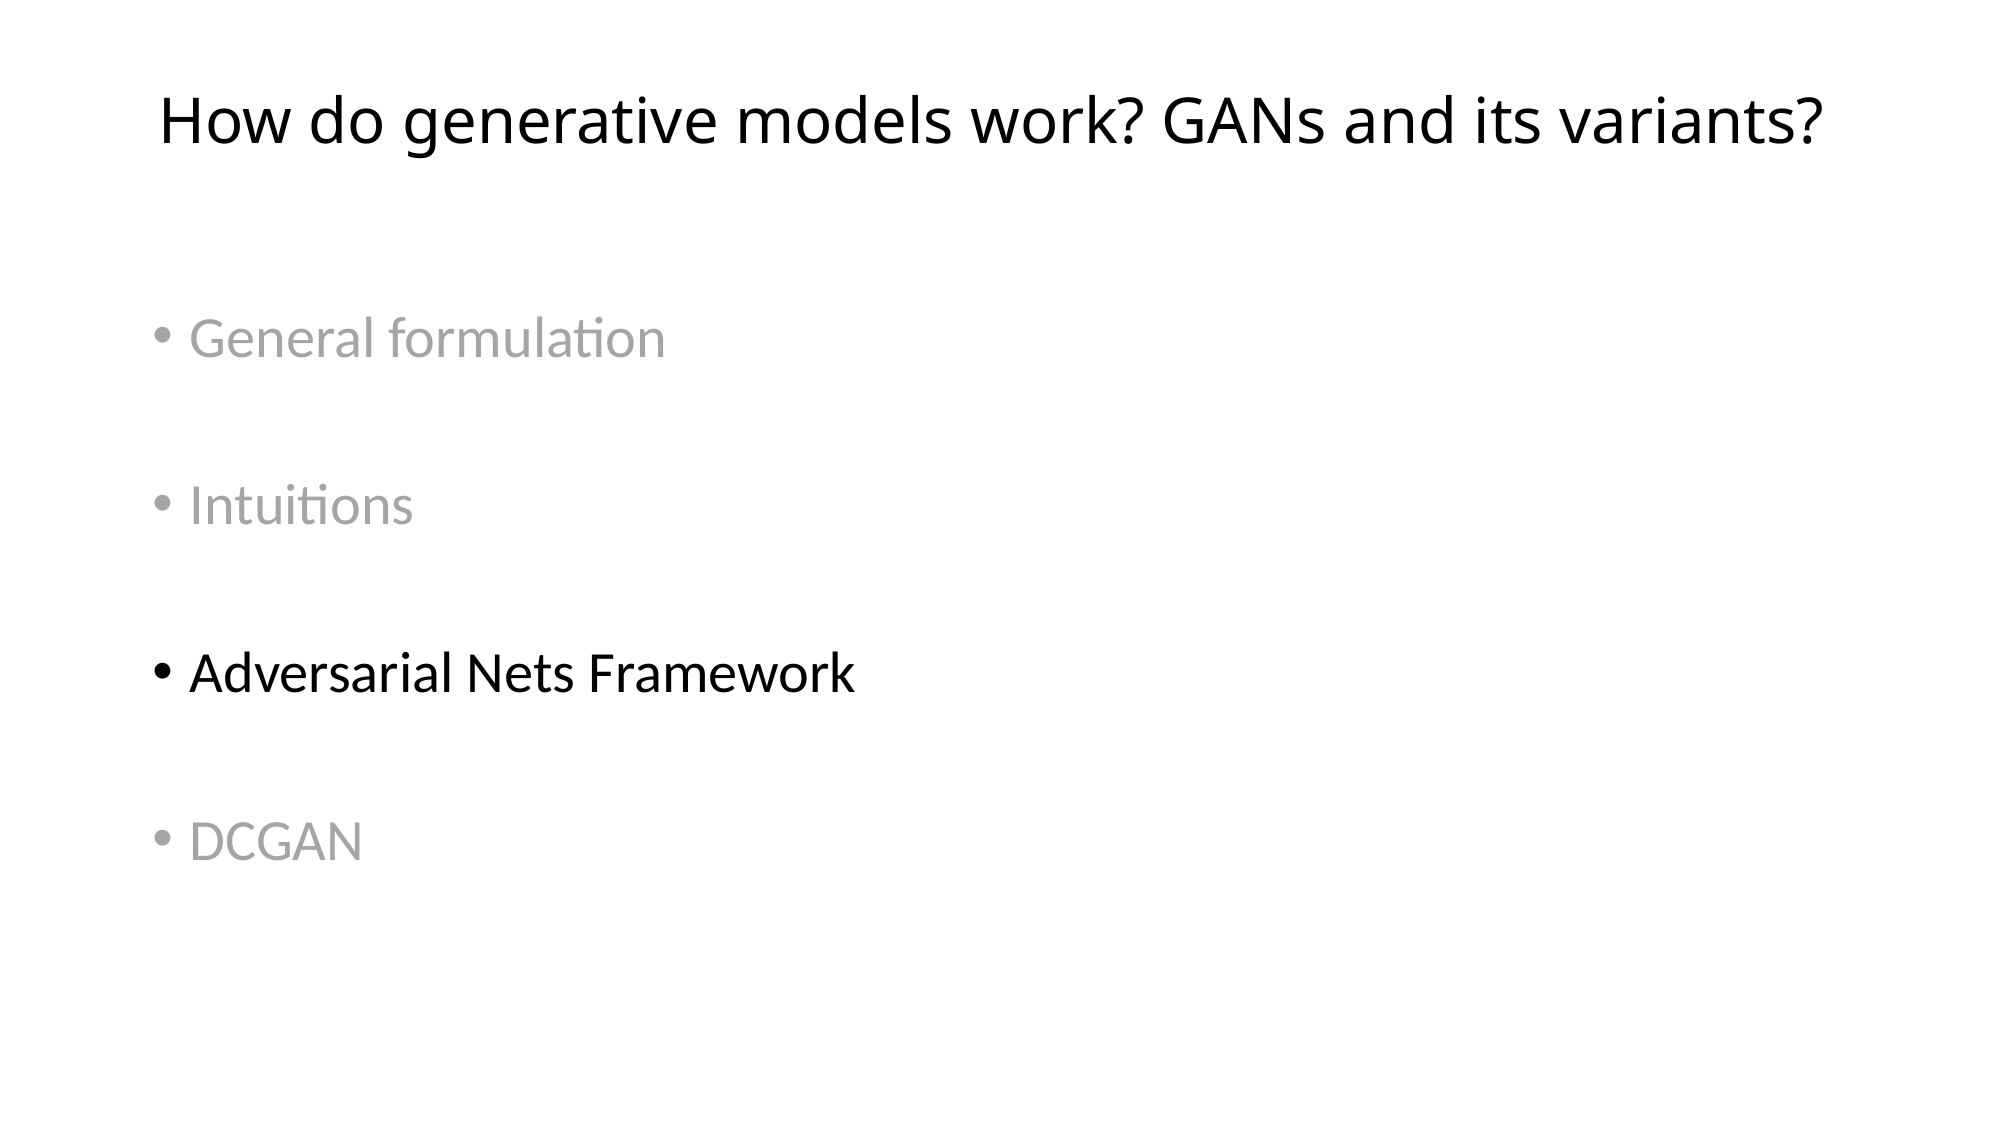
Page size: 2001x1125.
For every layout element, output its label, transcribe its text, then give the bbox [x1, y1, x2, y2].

title How do generative models work? GANs and its variants? [137, 55, 1863, 274]
list General formulation Intuitions Adversarial Nets Framework DCGAN [137, 299, 1863, 1014]
